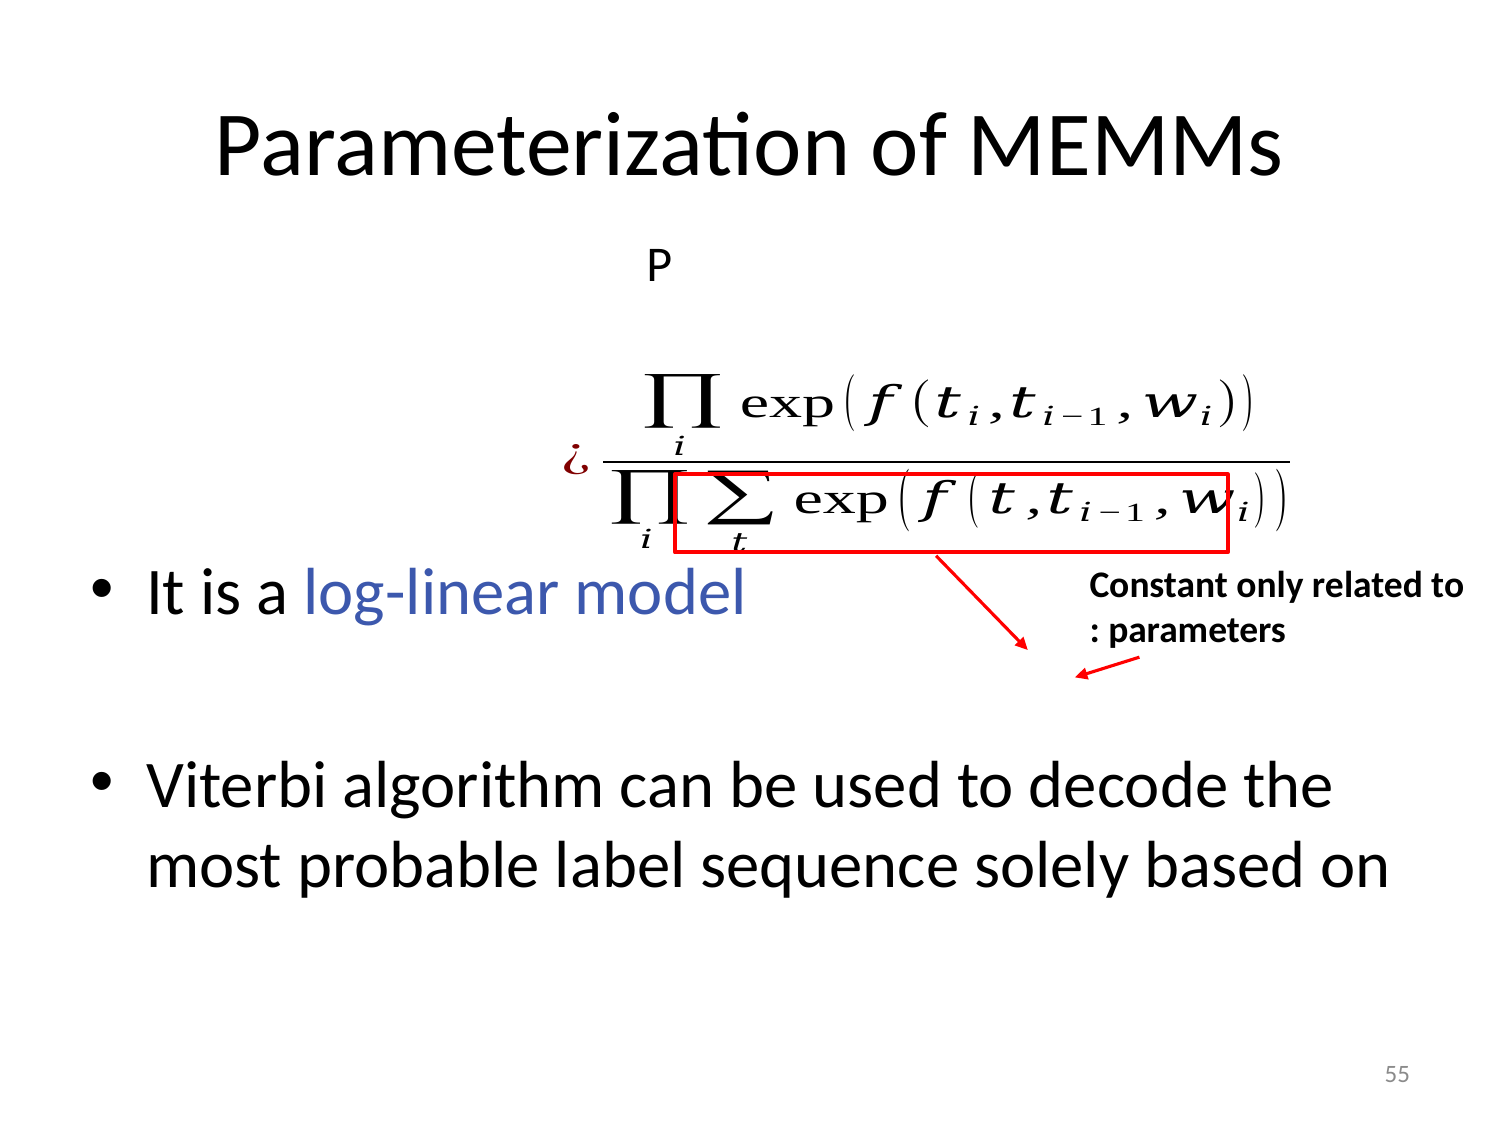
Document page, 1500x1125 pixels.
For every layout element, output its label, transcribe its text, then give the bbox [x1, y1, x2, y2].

slide_number 55 [1074, 1042, 1425, 1103]
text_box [674, 474, 1228, 651]
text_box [1074, 552, 1500, 678]
title Parameterization of MEMMs [75, 45, 1425, 233]
